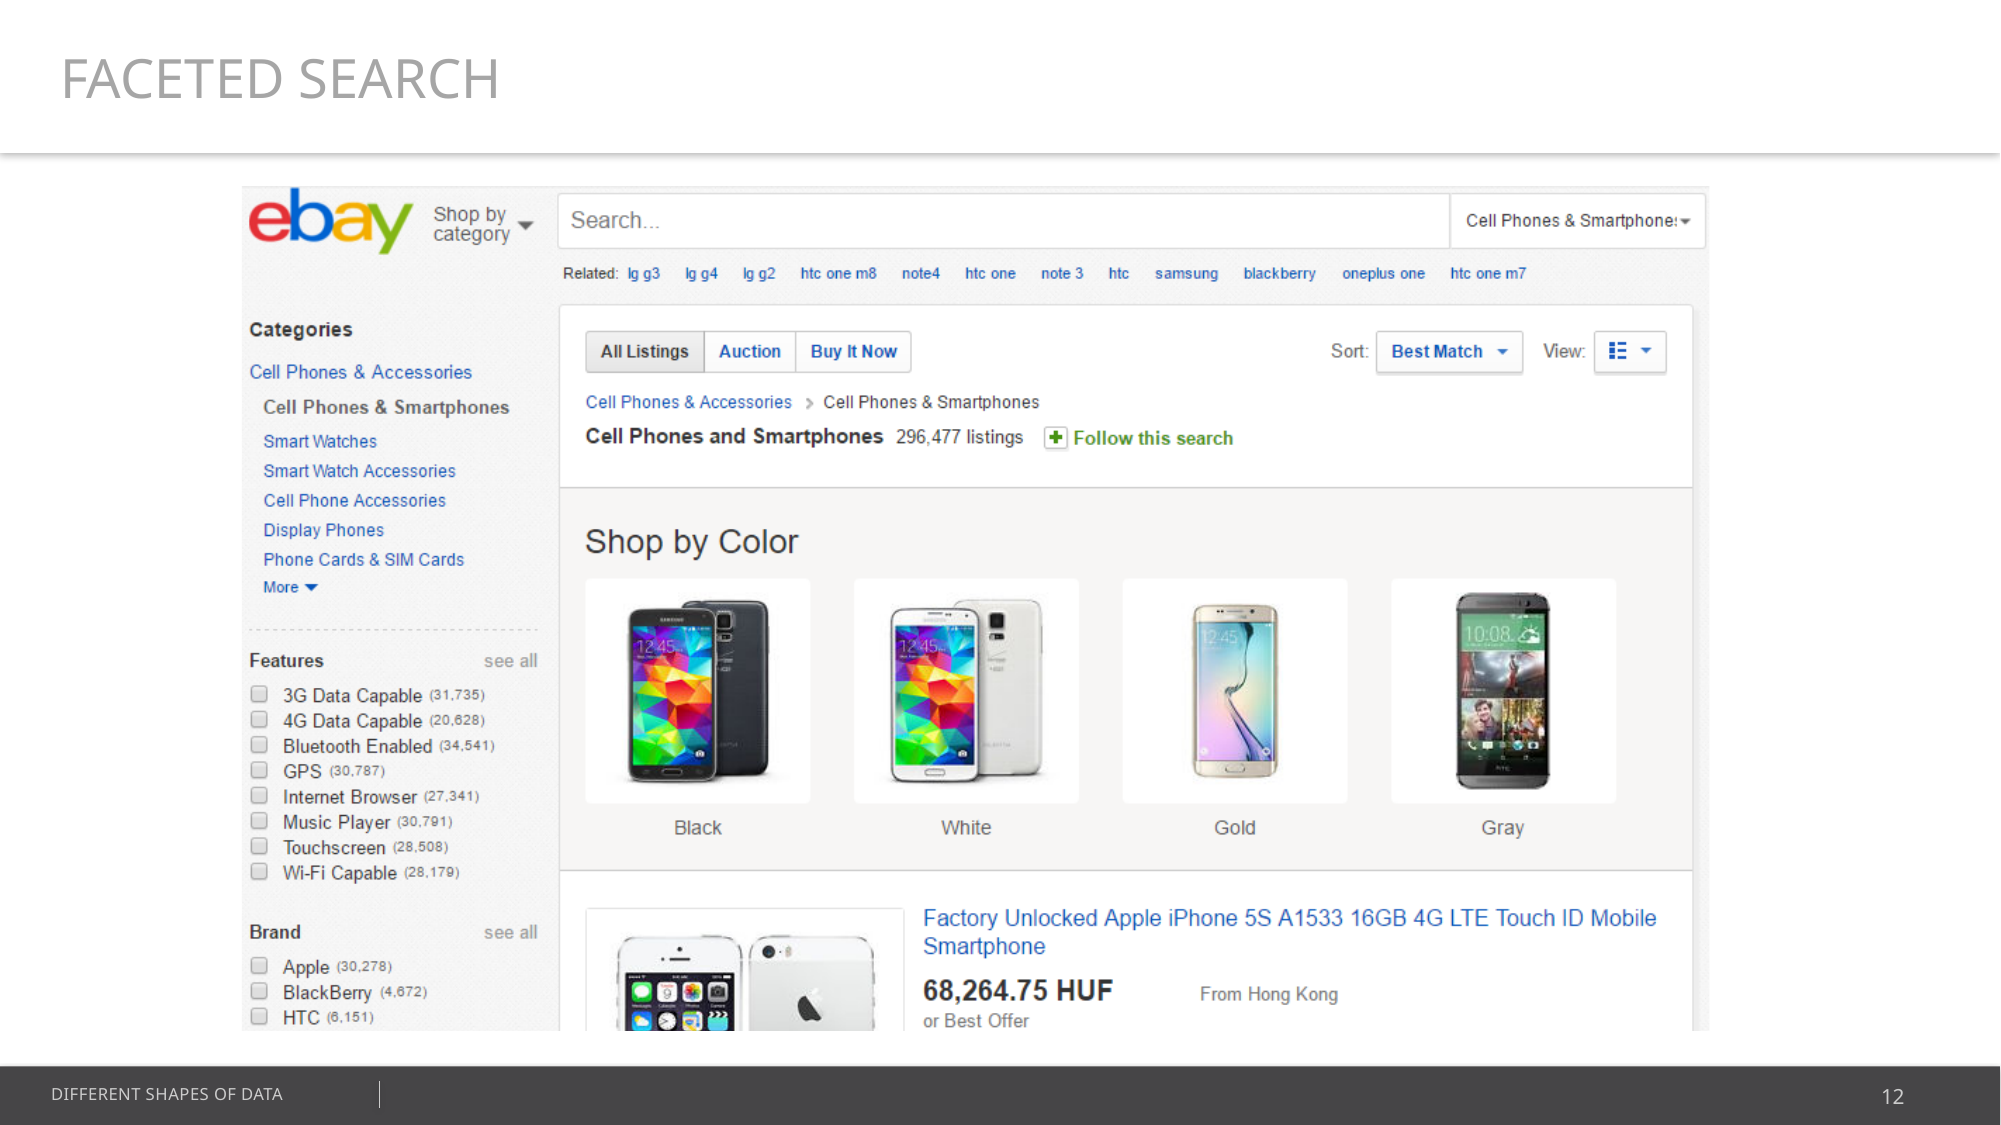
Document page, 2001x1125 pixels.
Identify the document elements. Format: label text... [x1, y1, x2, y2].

picture [241, 186, 1710, 1031]
list FACETED SEARCH [0, 0, 2000, 153]
